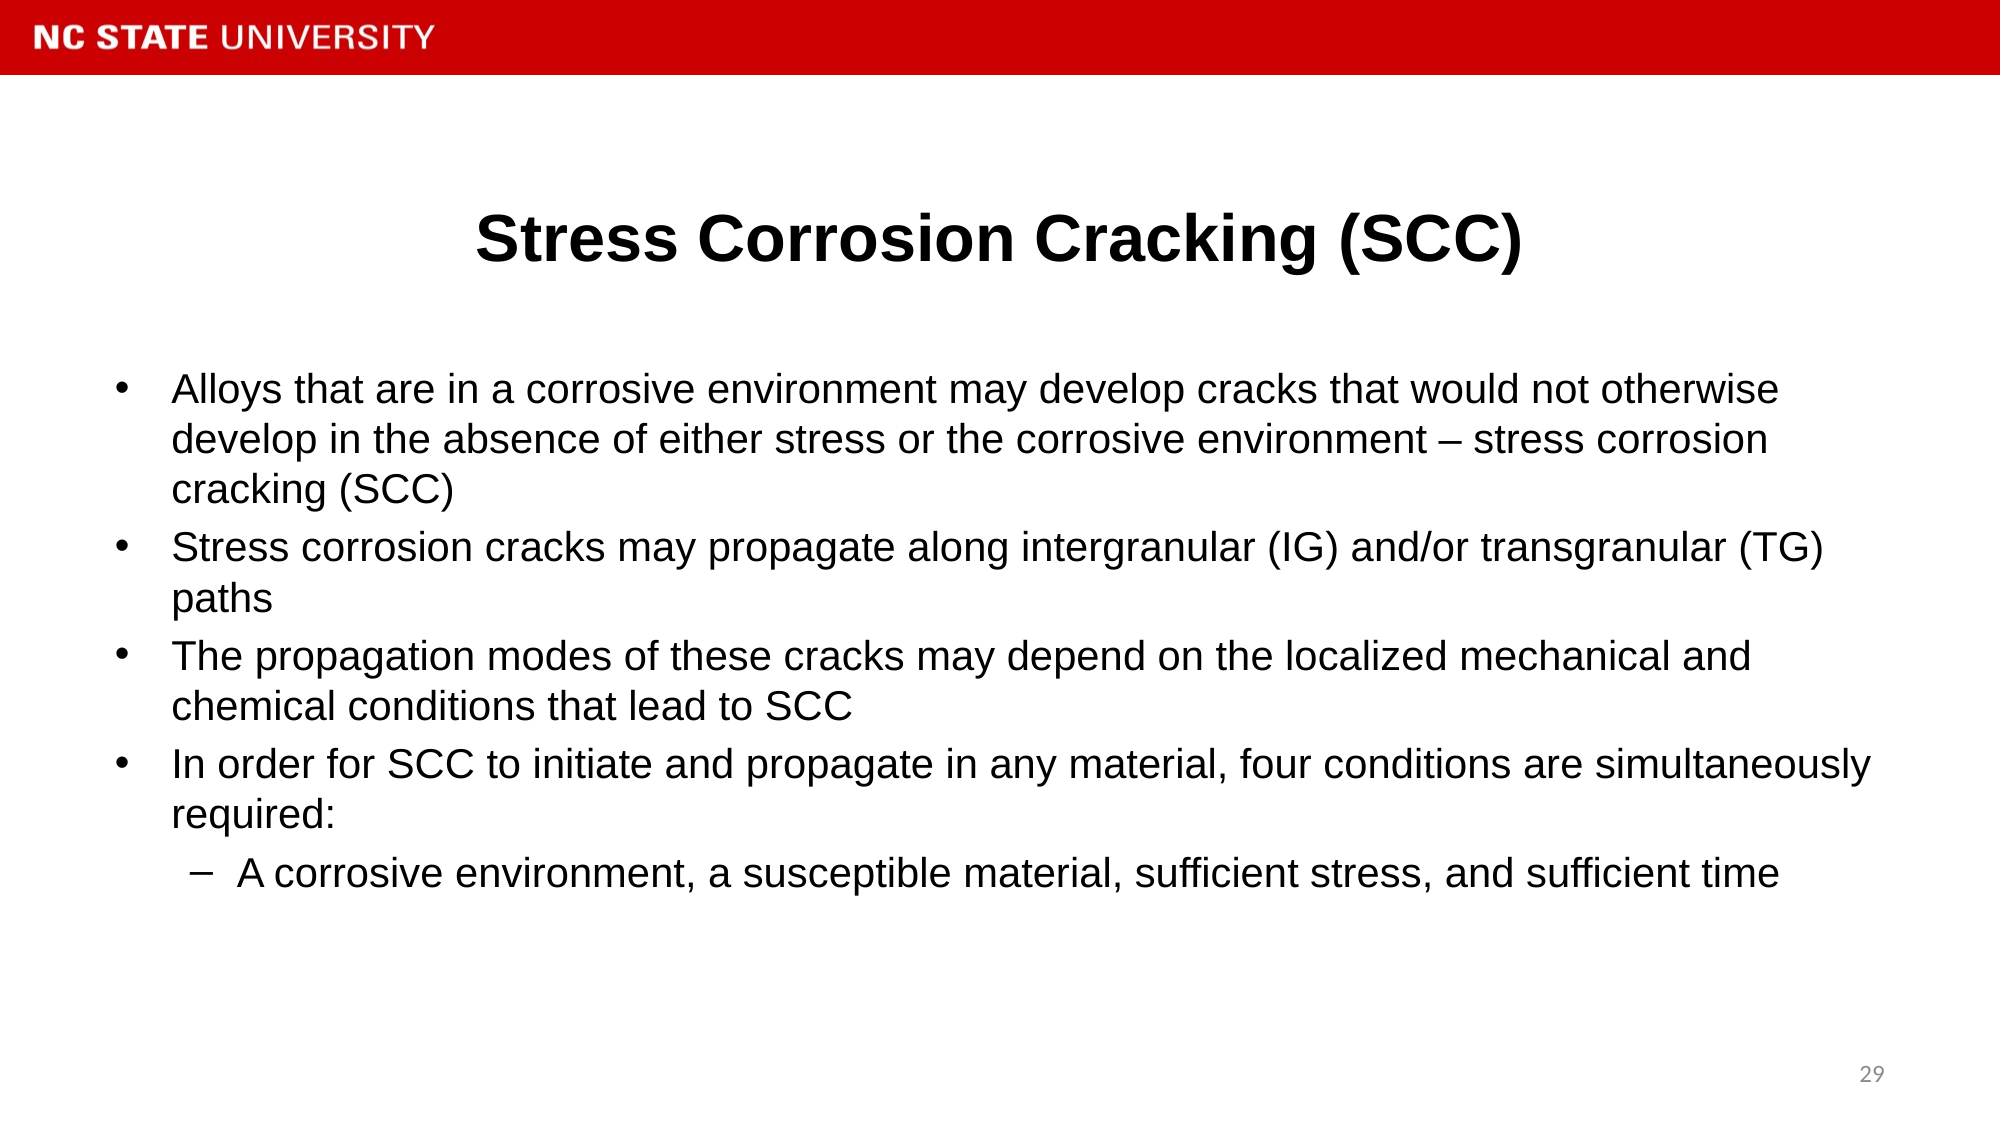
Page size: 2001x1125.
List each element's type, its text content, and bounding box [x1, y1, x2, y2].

slide_number 29 [1433, 1042, 1900, 1103]
title Stress Corrosion Cracking (SCC) [99, 147, 1900, 323]
picture [0, 0, 2000, 75]
list Alloys that are in a corrosive environment may develop cracks that would not otherwise develop in the absence of either stress or the corrosive environment – stress corrosion cracking (SCC) Stress corrosion cracks may propagate along intergranular (IG) and/or transgranular (TG) paths The propagation modes of these cracks may depend on the localized mechanical and chemical conditions that lead to SCC In order for SCC to initiate and propagate in any material, four conditions are simultaneously required: A corrosive environment, a susceptible material, sufficient stress, and sufficient time [99, 354, 1900, 1005]
